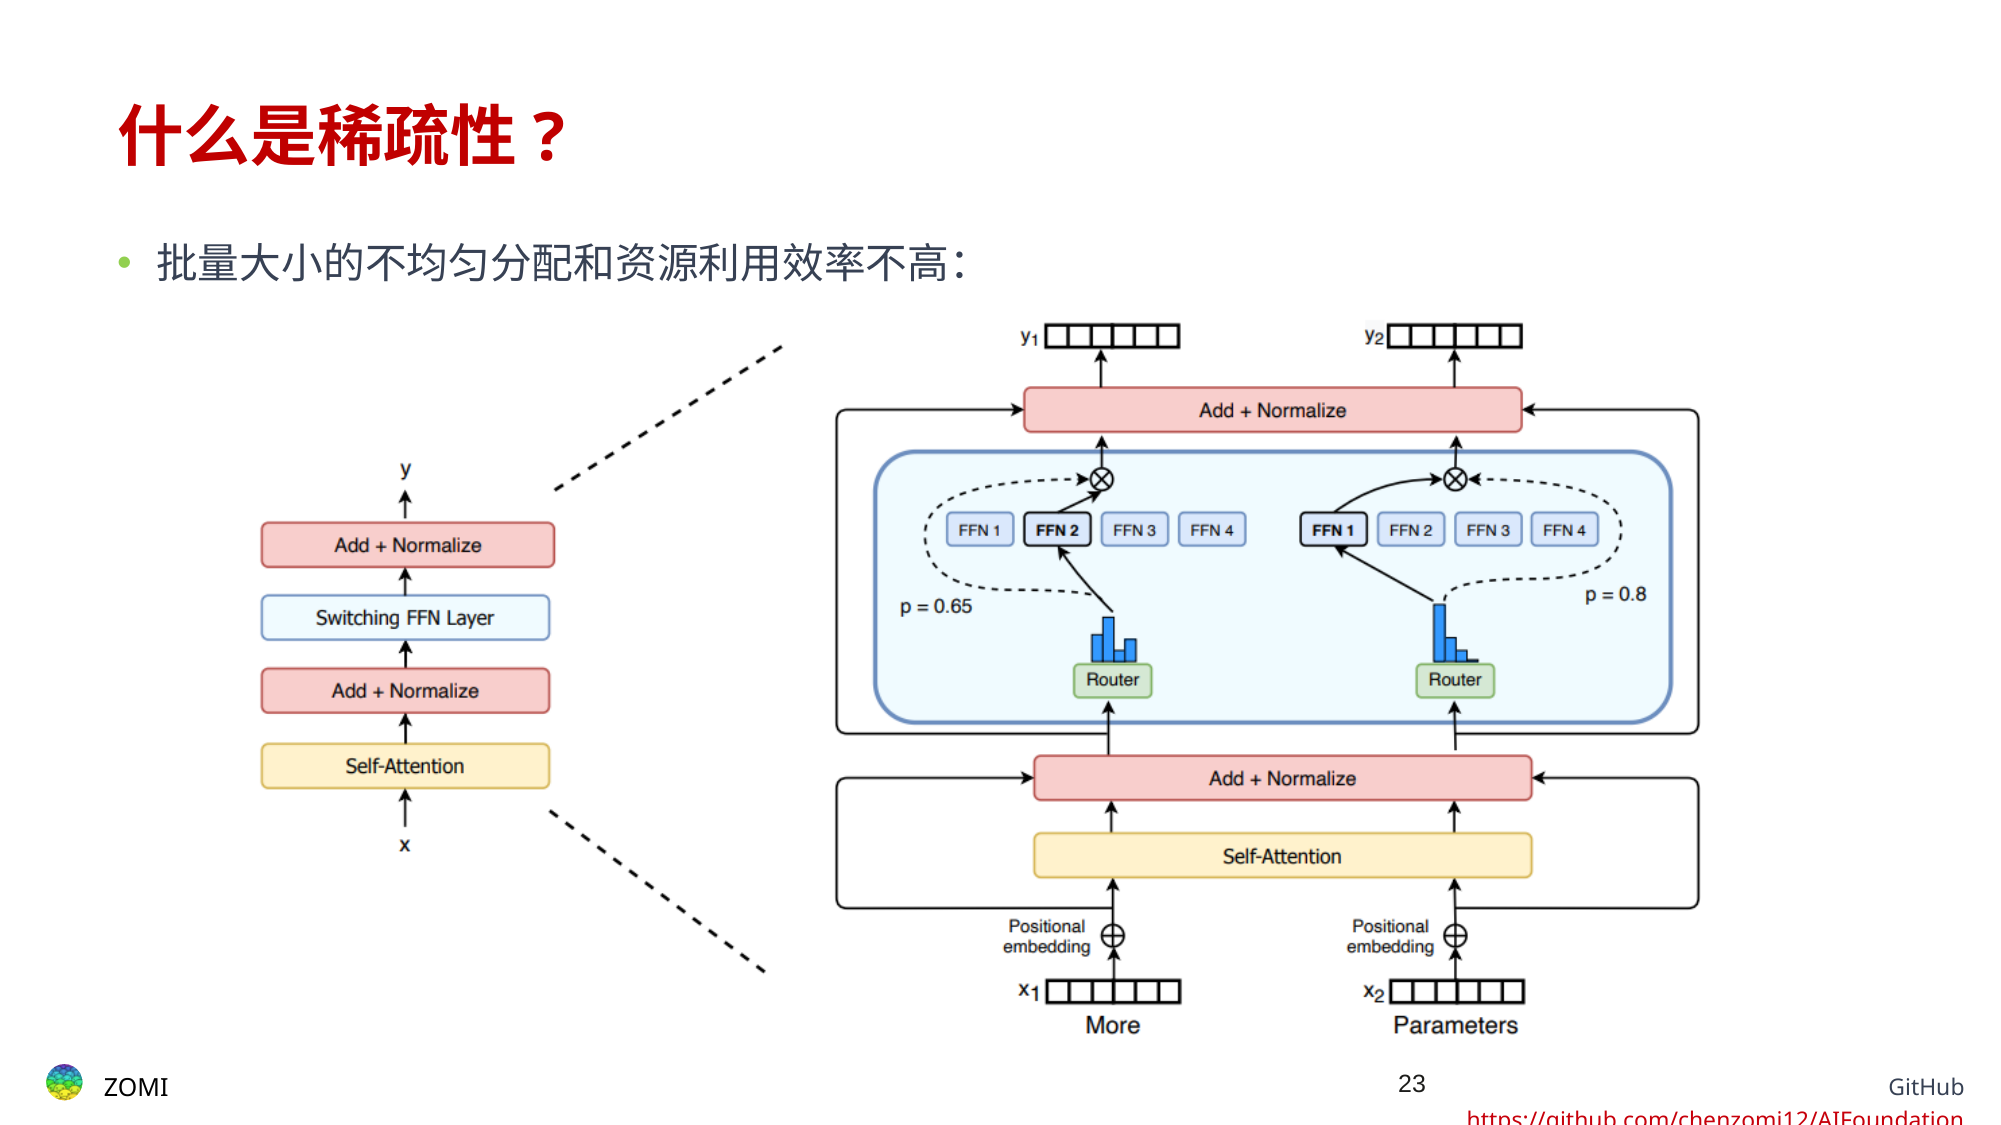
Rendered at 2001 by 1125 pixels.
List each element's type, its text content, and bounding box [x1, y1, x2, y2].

title 什么是稀疏性? [102, 85, 1901, 183]
picture [47, 1065, 82, 1100]
list 批量大小的不均匀分配和资源利用效率不高： [102, 204, 1901, 1043]
picture [143, 291, 1860, 1065]
